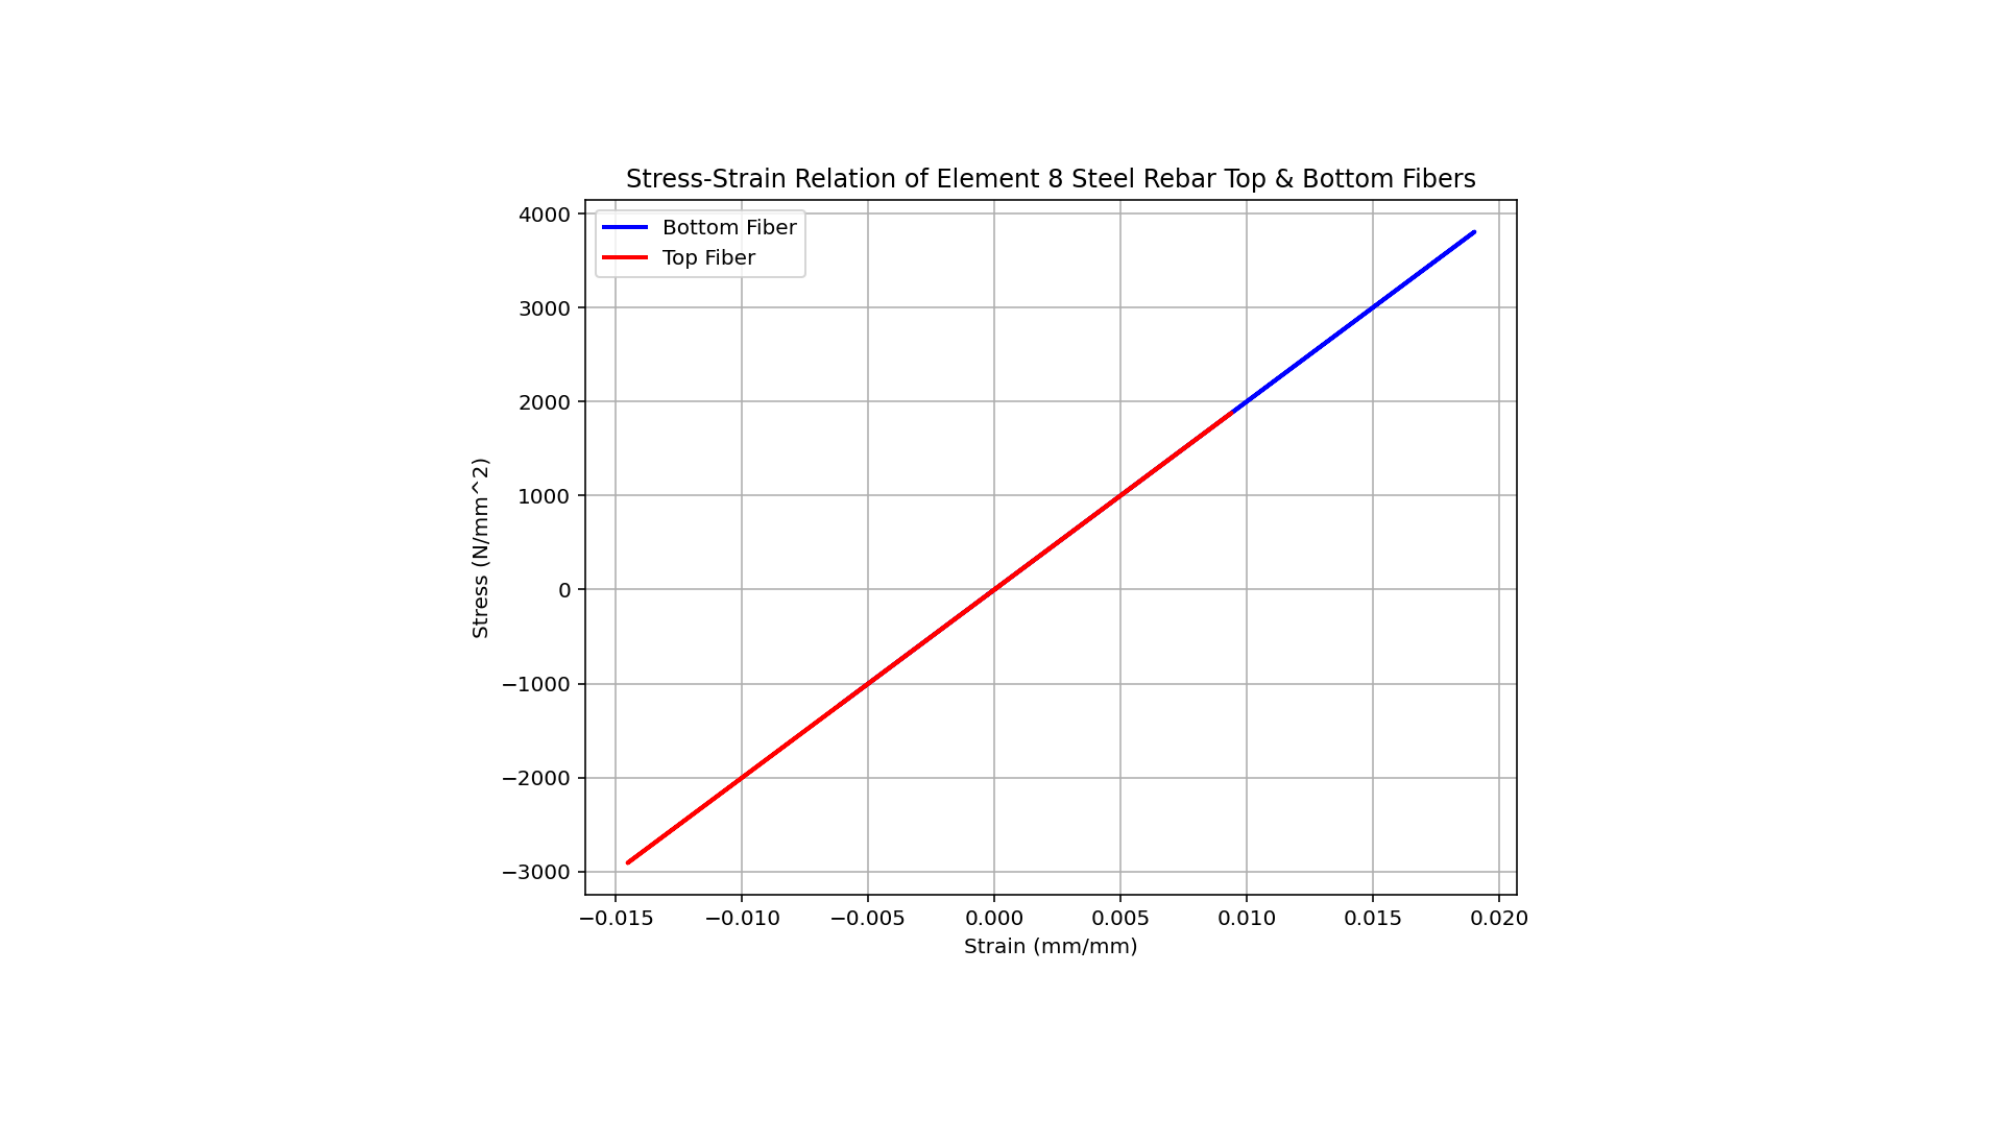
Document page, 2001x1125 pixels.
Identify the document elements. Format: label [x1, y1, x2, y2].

picture [457, 153, 1543, 972]
